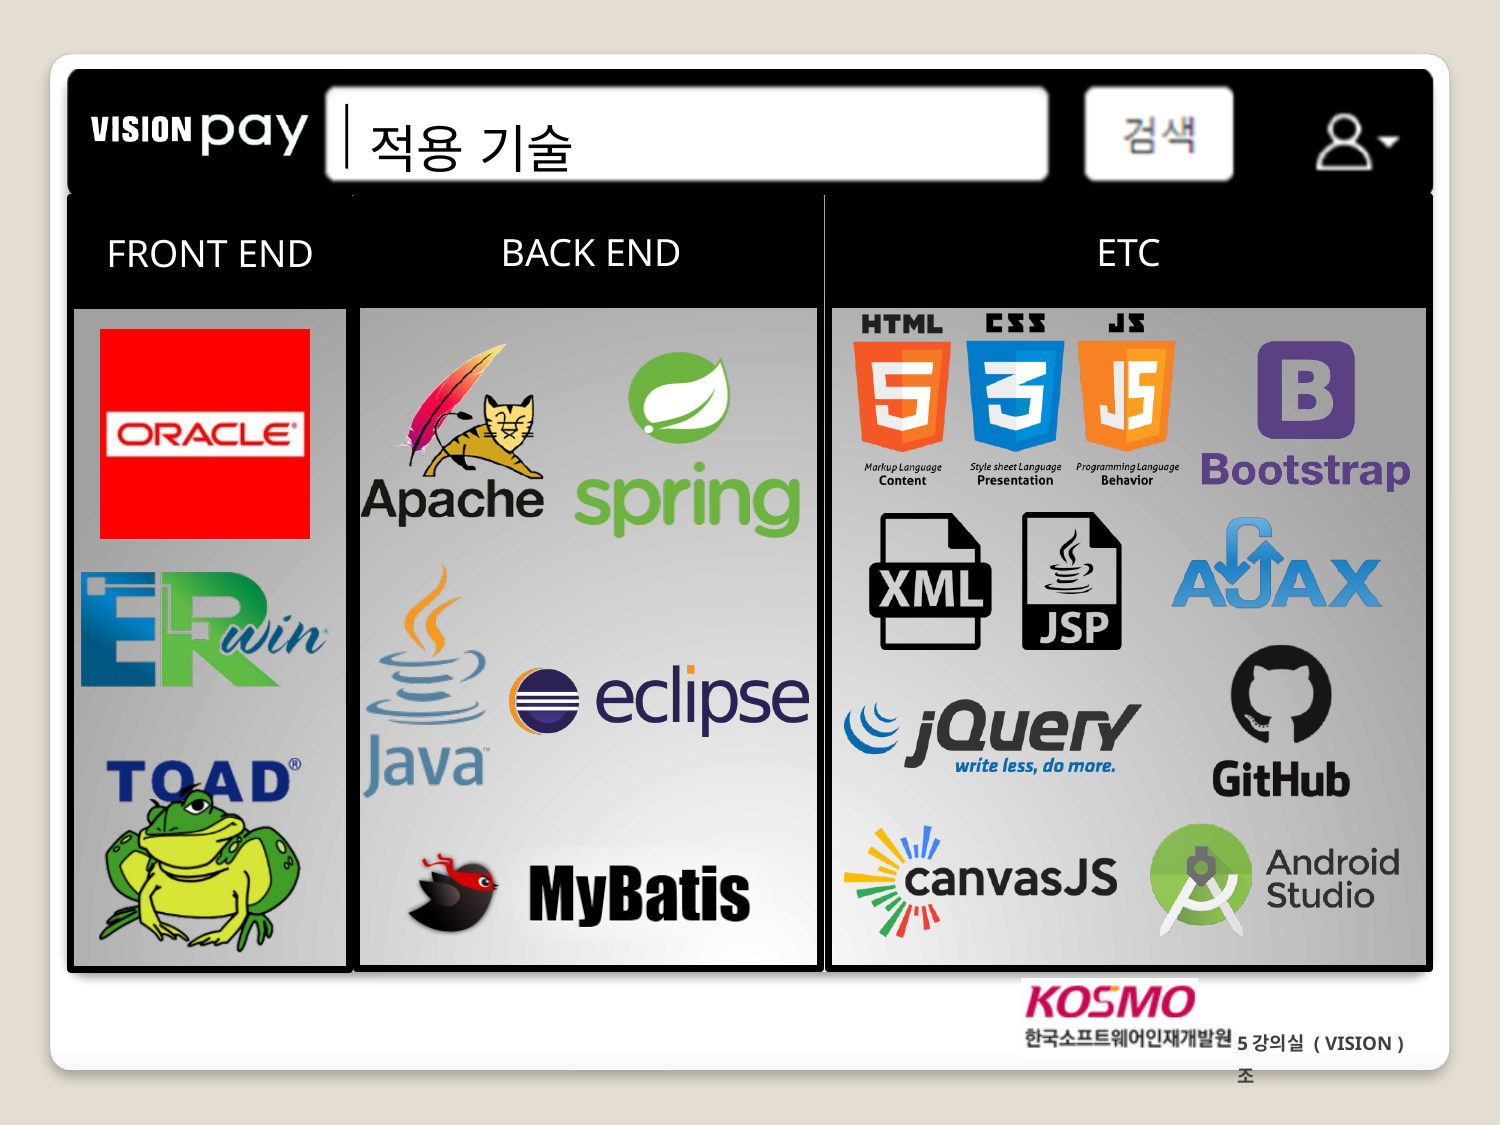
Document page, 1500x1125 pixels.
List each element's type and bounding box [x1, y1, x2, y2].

text_box [66, 69, 1434, 195]
text_box [356, 196, 822, 970]
text_box [827, 196, 1430, 970]
picture [1128, 970, 1424, 974]
text_box [1021, 978, 1436, 1063]
text_box [70, 196, 350, 970]
